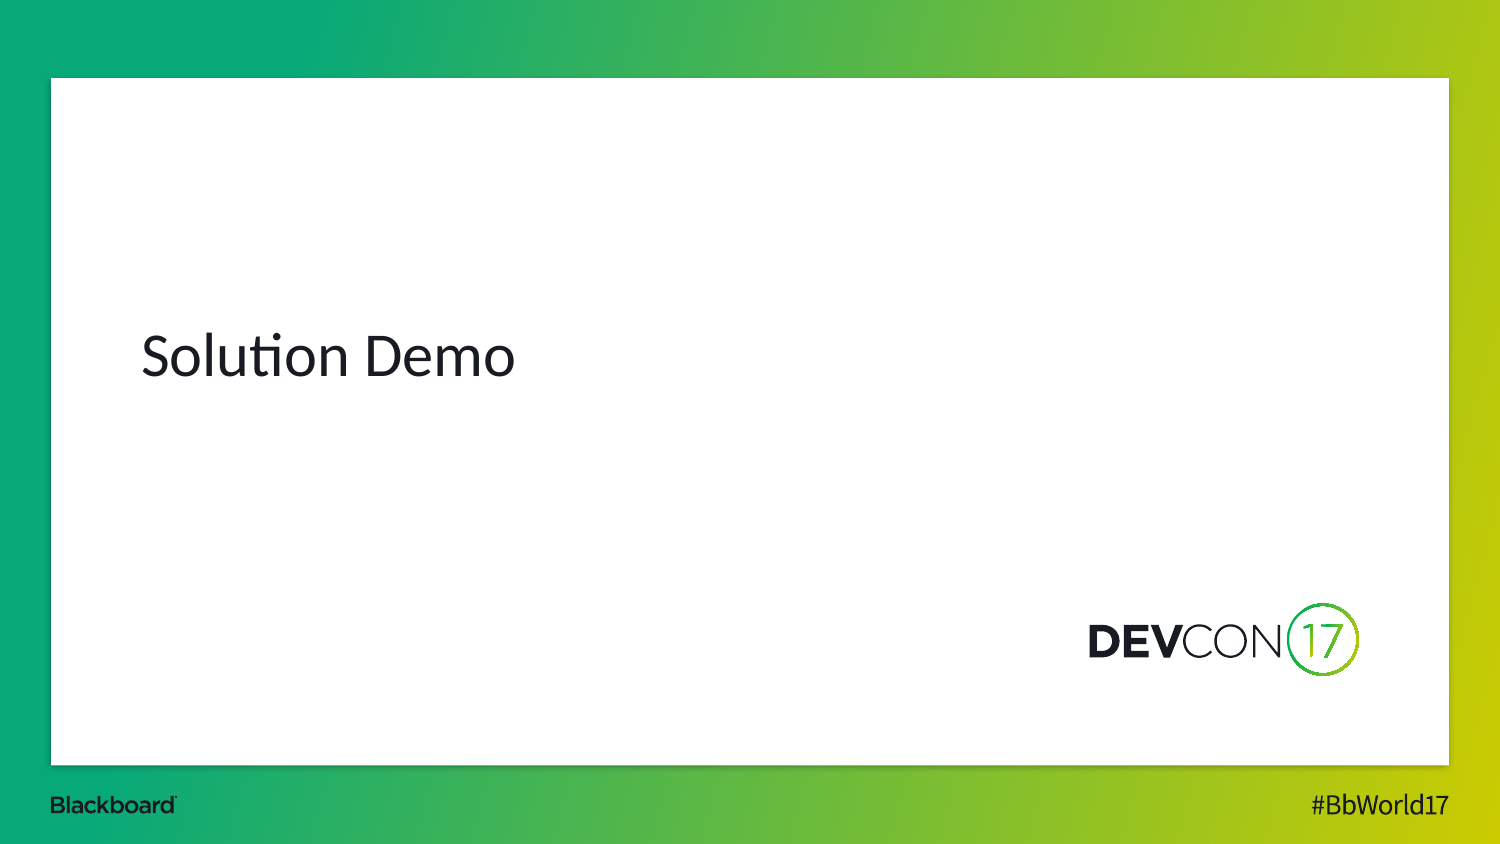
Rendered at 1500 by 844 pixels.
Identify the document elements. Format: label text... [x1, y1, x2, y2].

title Solution Demo [141, 168, 1359, 559]
